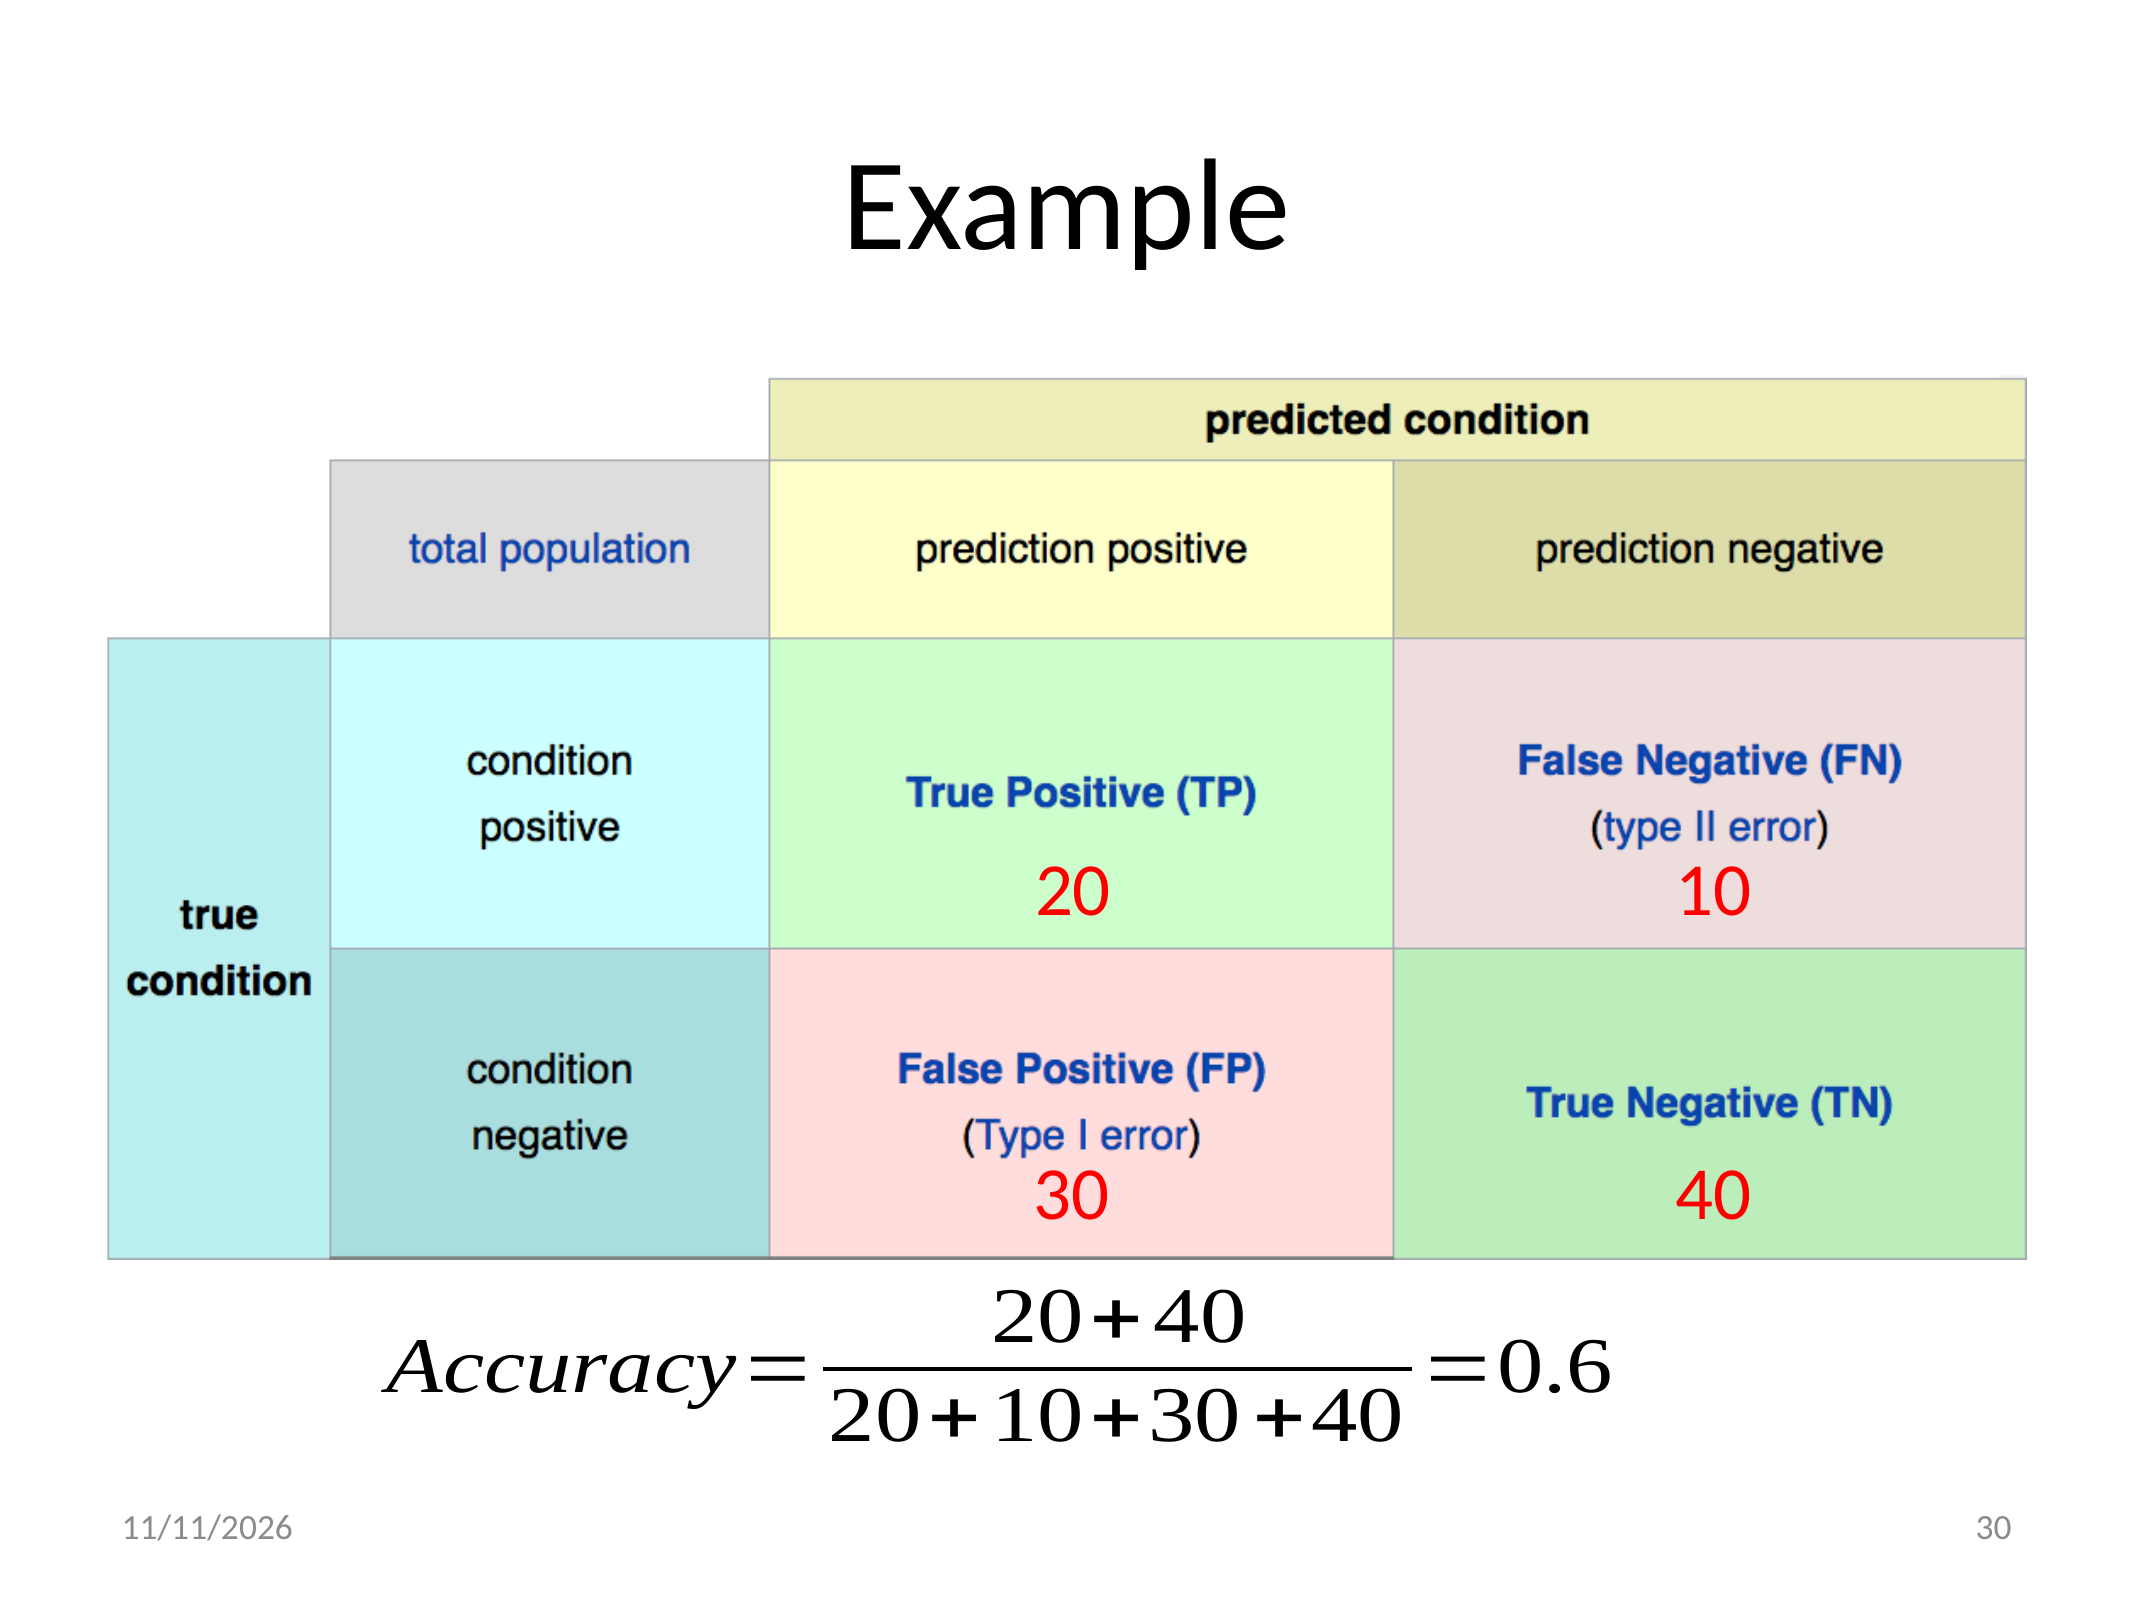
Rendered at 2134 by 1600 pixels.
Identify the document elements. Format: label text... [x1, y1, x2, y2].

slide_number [106, 1482, 605, 1569]
title Example [106, 64, 2027, 331]
slide_number 30 [1528, 1482, 2027, 1569]
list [106, 374, 2027, 1260]
